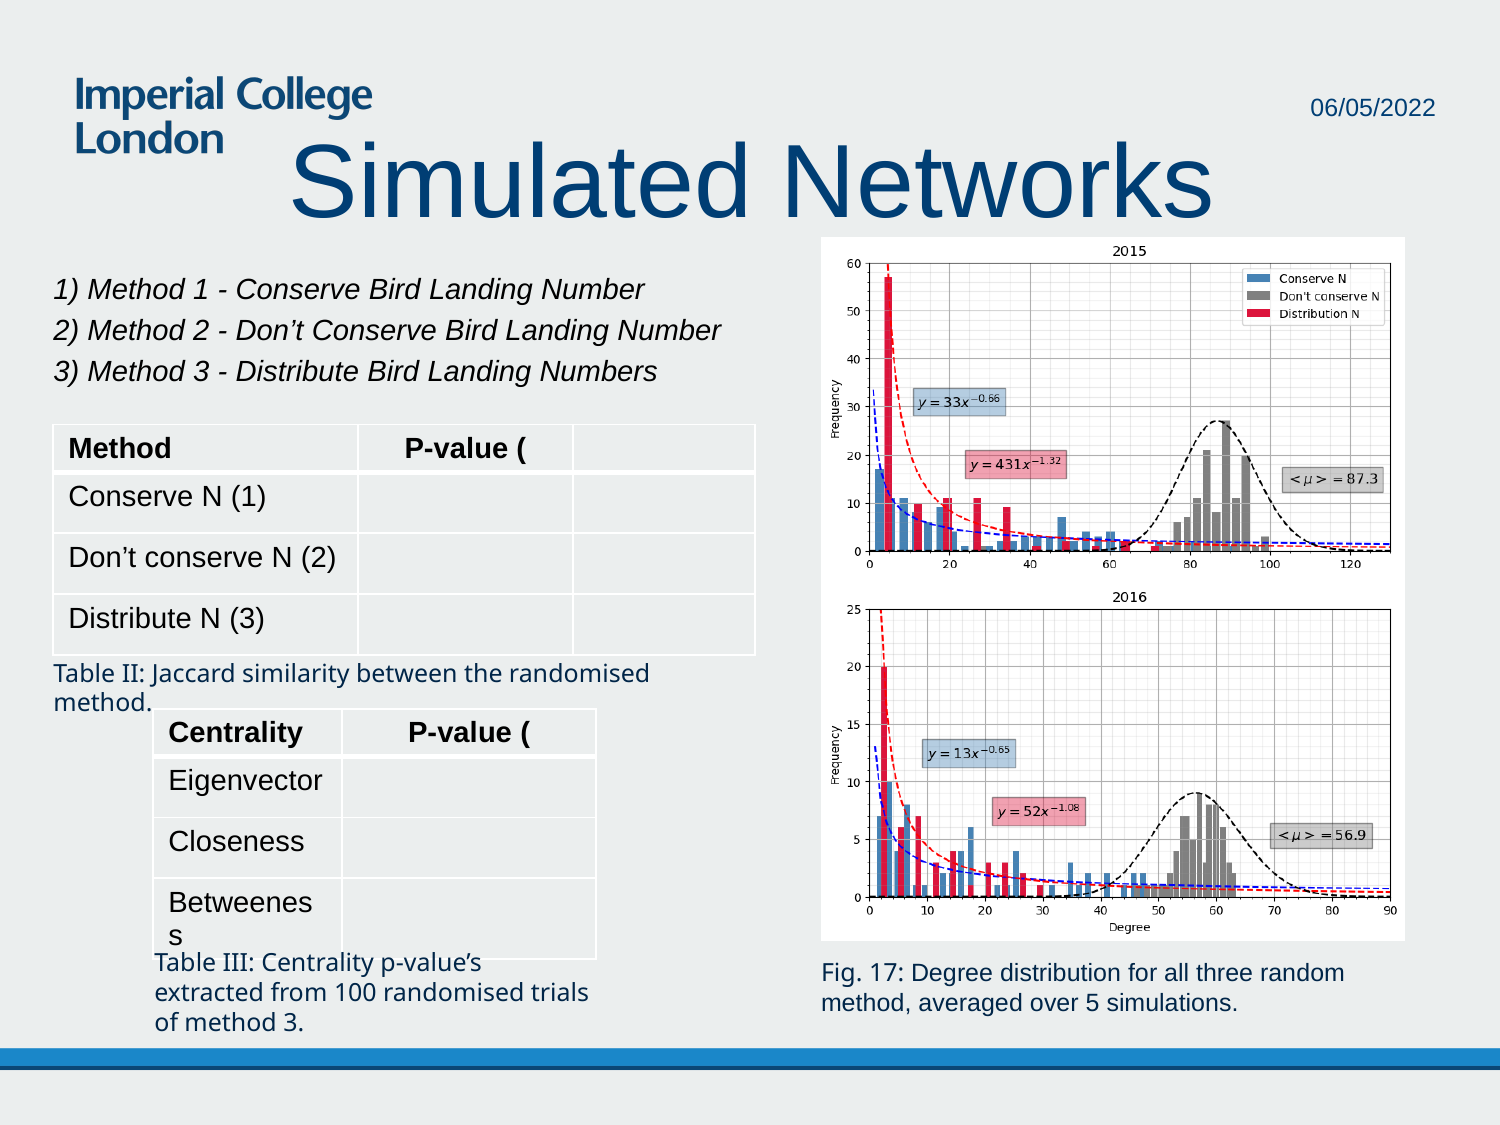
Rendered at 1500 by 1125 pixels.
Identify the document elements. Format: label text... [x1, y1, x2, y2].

title Simulated Networks [288, 106, 1500, 238]
text_box 06/05/2022 [1175, 91, 1437, 134]
subtitle 1) Method 1 - Conserve Bird Landing Number 2) Method 2 - Don’t Conserve Bird Landing Number 3) Method 3 - Distribute Bird Landing Numbers [53, 239, 816, 454]
text_box Fig. 17: Degree distribution for all three random method, averaged over 5 simulations. [821, 956, 1437, 1045]
text_box Table II: Jaccard similarity between the randomised method. [53, 657, 754, 707]
picture [0, 0, 1500, 1125]
text_box Table III: Centrality p-value’s extracted from 100 randomised trials of method 3. [154, 946, 598, 1035]
